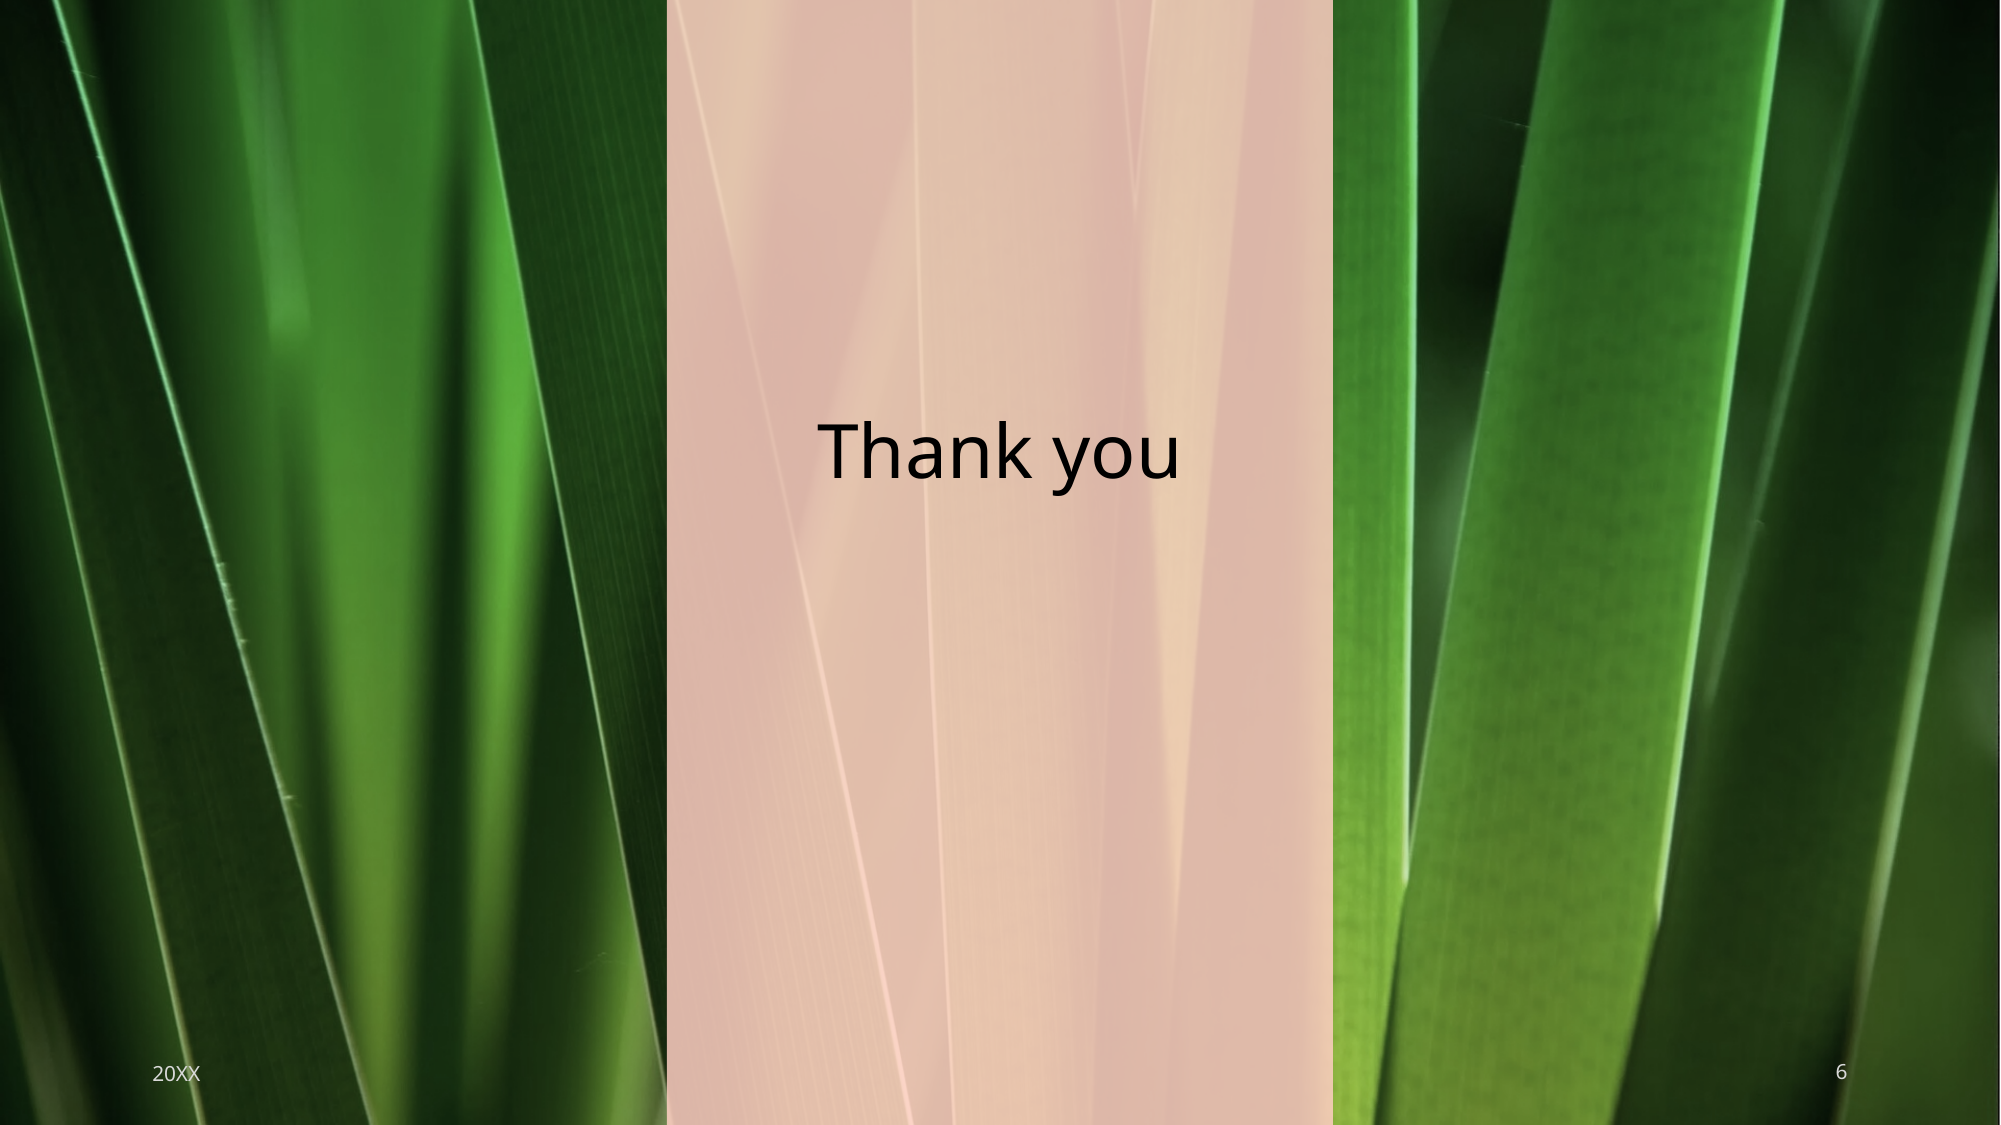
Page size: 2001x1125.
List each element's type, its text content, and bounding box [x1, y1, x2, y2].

title Thank you [774, 401, 1225, 507]
slide_number 20XX [137, 1042, 588, 1103]
picture [0, 0, 666, 1125]
picture [1333, 0, 2000, 1125]
slide_number 6 [1412, 1042, 1863, 1103]
